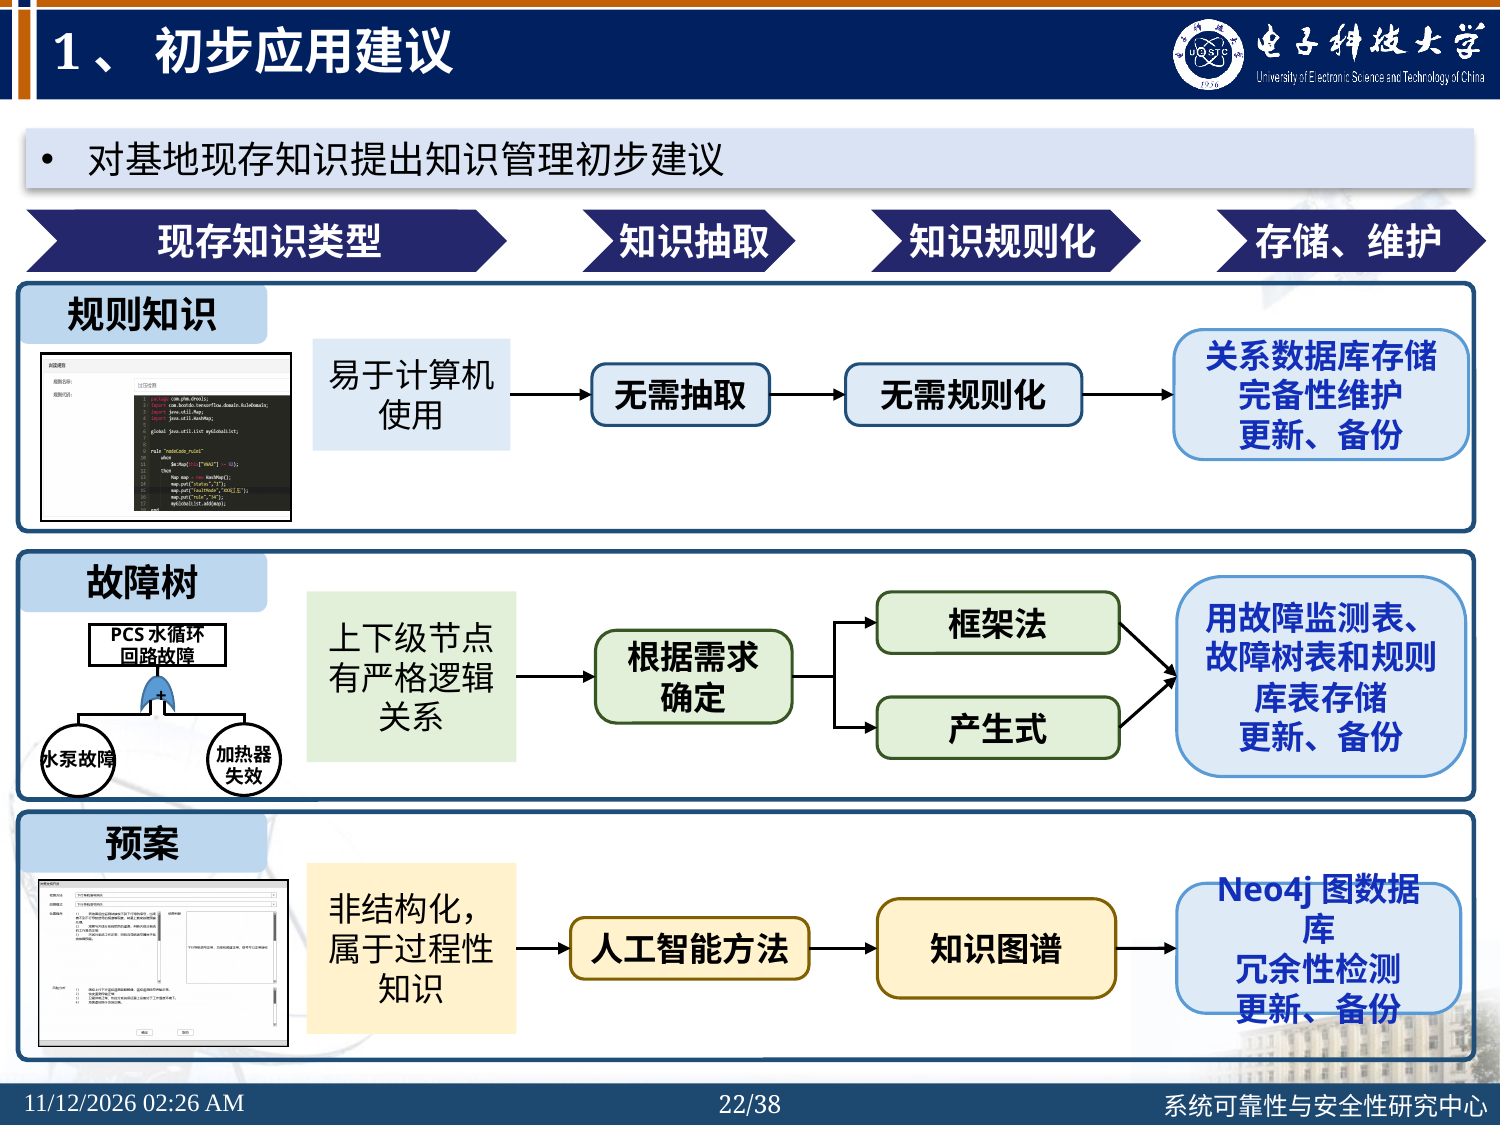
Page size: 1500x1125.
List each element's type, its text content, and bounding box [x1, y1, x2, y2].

text_box 无需抽取 [590, 362, 771, 427]
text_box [792, 676, 878, 728]
text_box 人工智能方法 [569, 916, 810, 981]
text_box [1119, 622, 1177, 676]
text_box 知识图谱 [876, 897, 1117, 1000]
text_box 非结构化，属于过程性知识 [306, 862, 518, 1035]
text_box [1119, 676, 1177, 728]
text_box 产生式 [876, 695, 1121, 760]
text_box [17, 810, 1475, 1061]
text_box 用故障监测表、故障树表和规则库表存储 更新、备份 [1175, 575, 1467, 778]
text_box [26, 209, 507, 272]
text_box [17, 282, 1475, 533]
text_box [17, 550, 1475, 801]
text_box Neo4j图数据库 冗余性检测 更新、备份 [1175, 882, 1462, 1015]
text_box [871, 209, 1142, 272]
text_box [1216, 209, 1487, 272]
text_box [792, 622, 878, 676]
text_box 易于计算机使用 [312, 337, 511, 452]
picture [0, 140, 1500, 1083]
text_box 对基地现存知识提出知识管理初步建议 [26, 128, 1474, 189]
text_box 框架法 [876, 590, 1121, 655]
text_box 上下级节点有严格逻辑关系 [306, 590, 518, 763]
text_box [26, 624, 288, 797]
text_box 根据需求确定 [594, 629, 792, 725]
title 1、 初步应用建议 [38, 8, 1369, 99]
text_box 无需规则化 [844, 362, 1083, 427]
picture [1369, 19, 1485, 90]
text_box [582, 209, 796, 272]
text_box 关系数据库存储 完备性维护 更新、备份 [1172, 328, 1470, 461]
